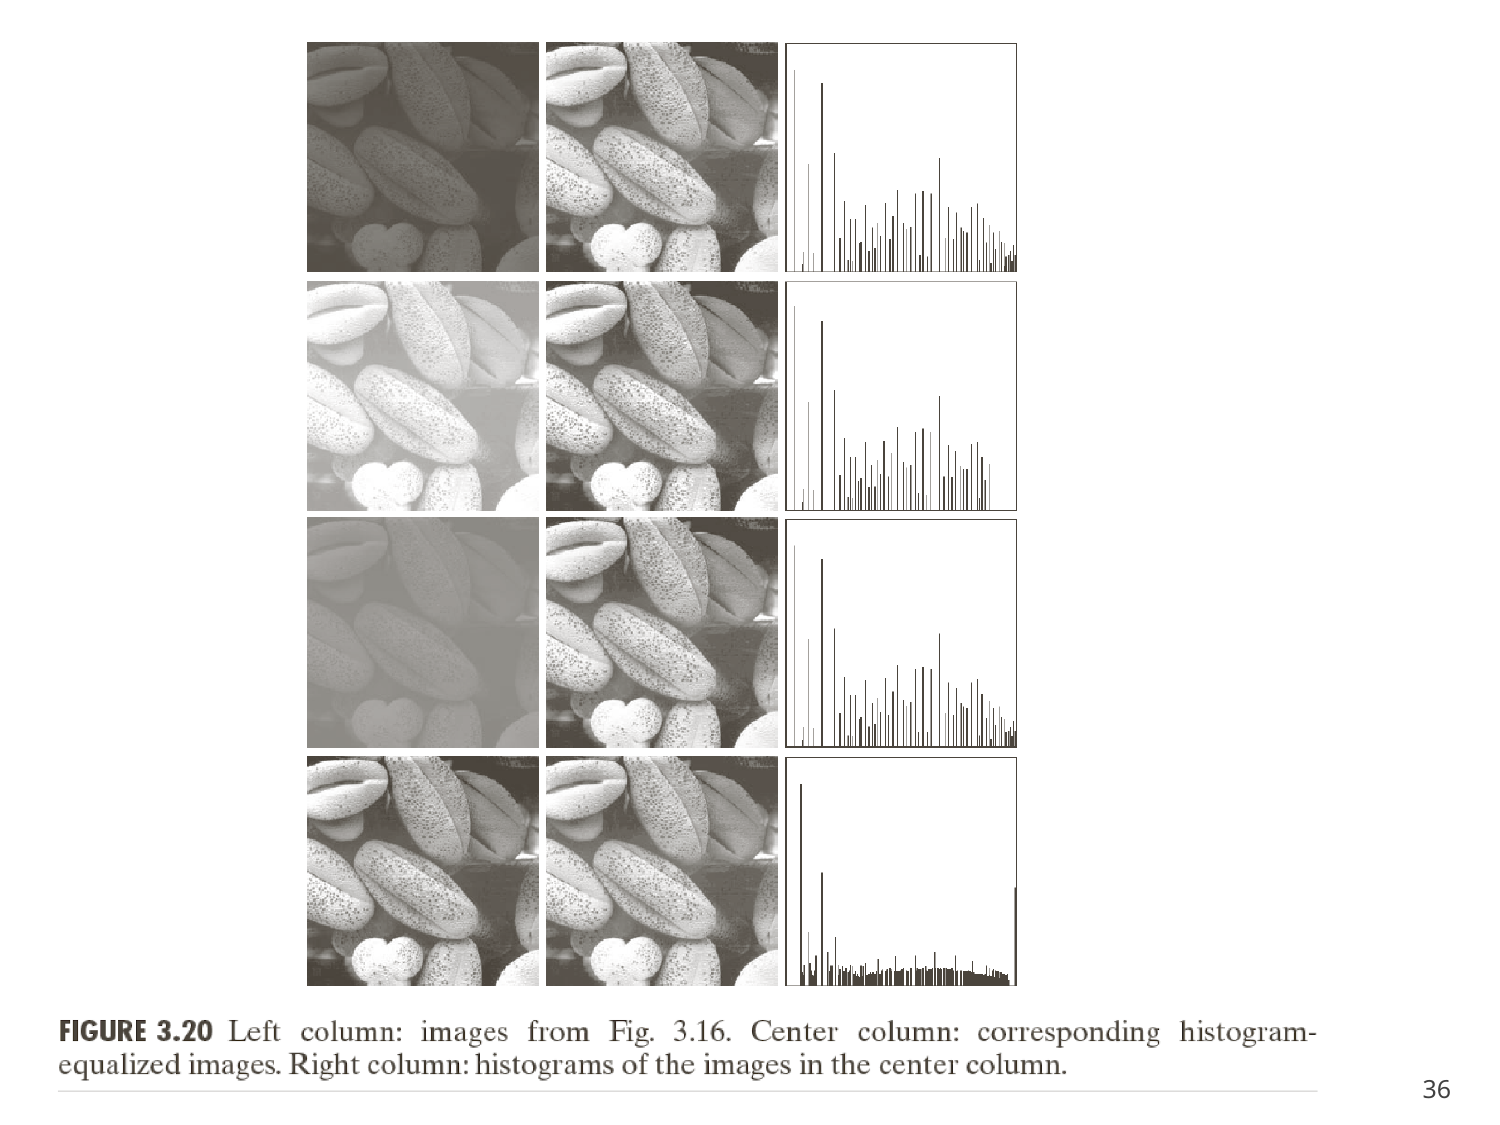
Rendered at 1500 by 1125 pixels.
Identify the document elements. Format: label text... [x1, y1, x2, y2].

picture [49, 1012, 1326, 1099]
picture [299, 36, 1019, 995]
slide_number ‹#› [1345, 1062, 1467, 1108]
